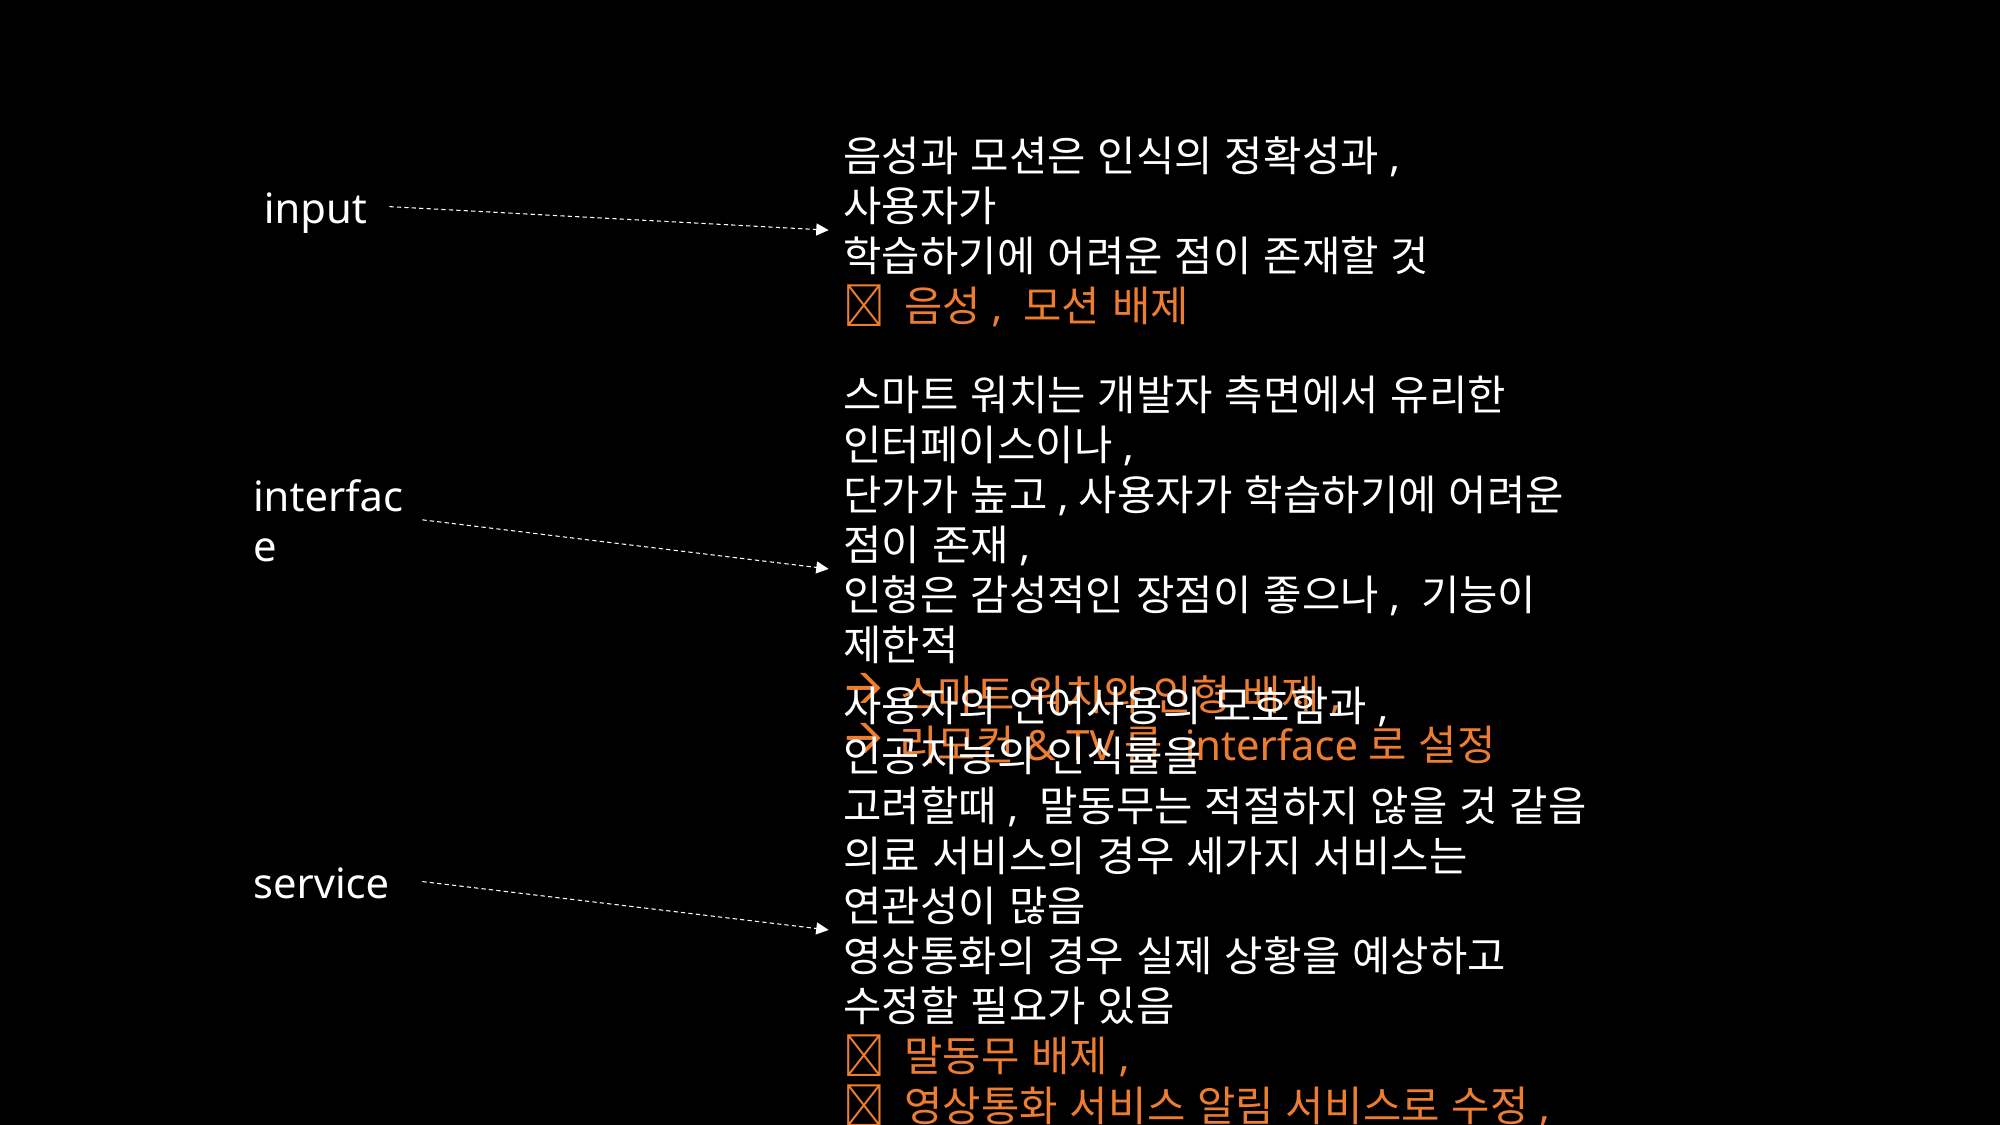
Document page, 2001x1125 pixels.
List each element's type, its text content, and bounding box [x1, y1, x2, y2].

text_box input [249, 174, 390, 239]
text_box interface [238, 462, 423, 578]
text_box 스마트 워치는 개발자 측면에서 유리한 인터페이스이나, 단가가 높고,사용자가 학습하기에 어려운 점이 존재, 인형은 감성적인 장점이 좋으나, 기능이 제한적 스마트 워치와 인형 배제, 리모컨& TV를 interface로 설정 [828, 361, 1606, 672]
text_box 사용자의 언어사용의 모호함과, 인공지능의 인식률을 고려할때, 말동무는 적절하지 않을 것 같음 의료 서비스의 경우 세가지 서비스는 연관성이 많음 영상통화의 경우 실제 상황을 예상하고 수정할 필요가 있음  말동무 배제,  영상통화 서비스 알림 서비스로 수정,  의료 서비스는 하나의 서비스로 통합함 [828, 672, 1606, 1125]
text_box 음성과 모션은 인식의 정확성과, 사용자가 학습하기에 어려운 점이 존재할 것  음성, 모션 배제 [828, 122, 1445, 338]
text_box service [238, 849, 423, 914]
